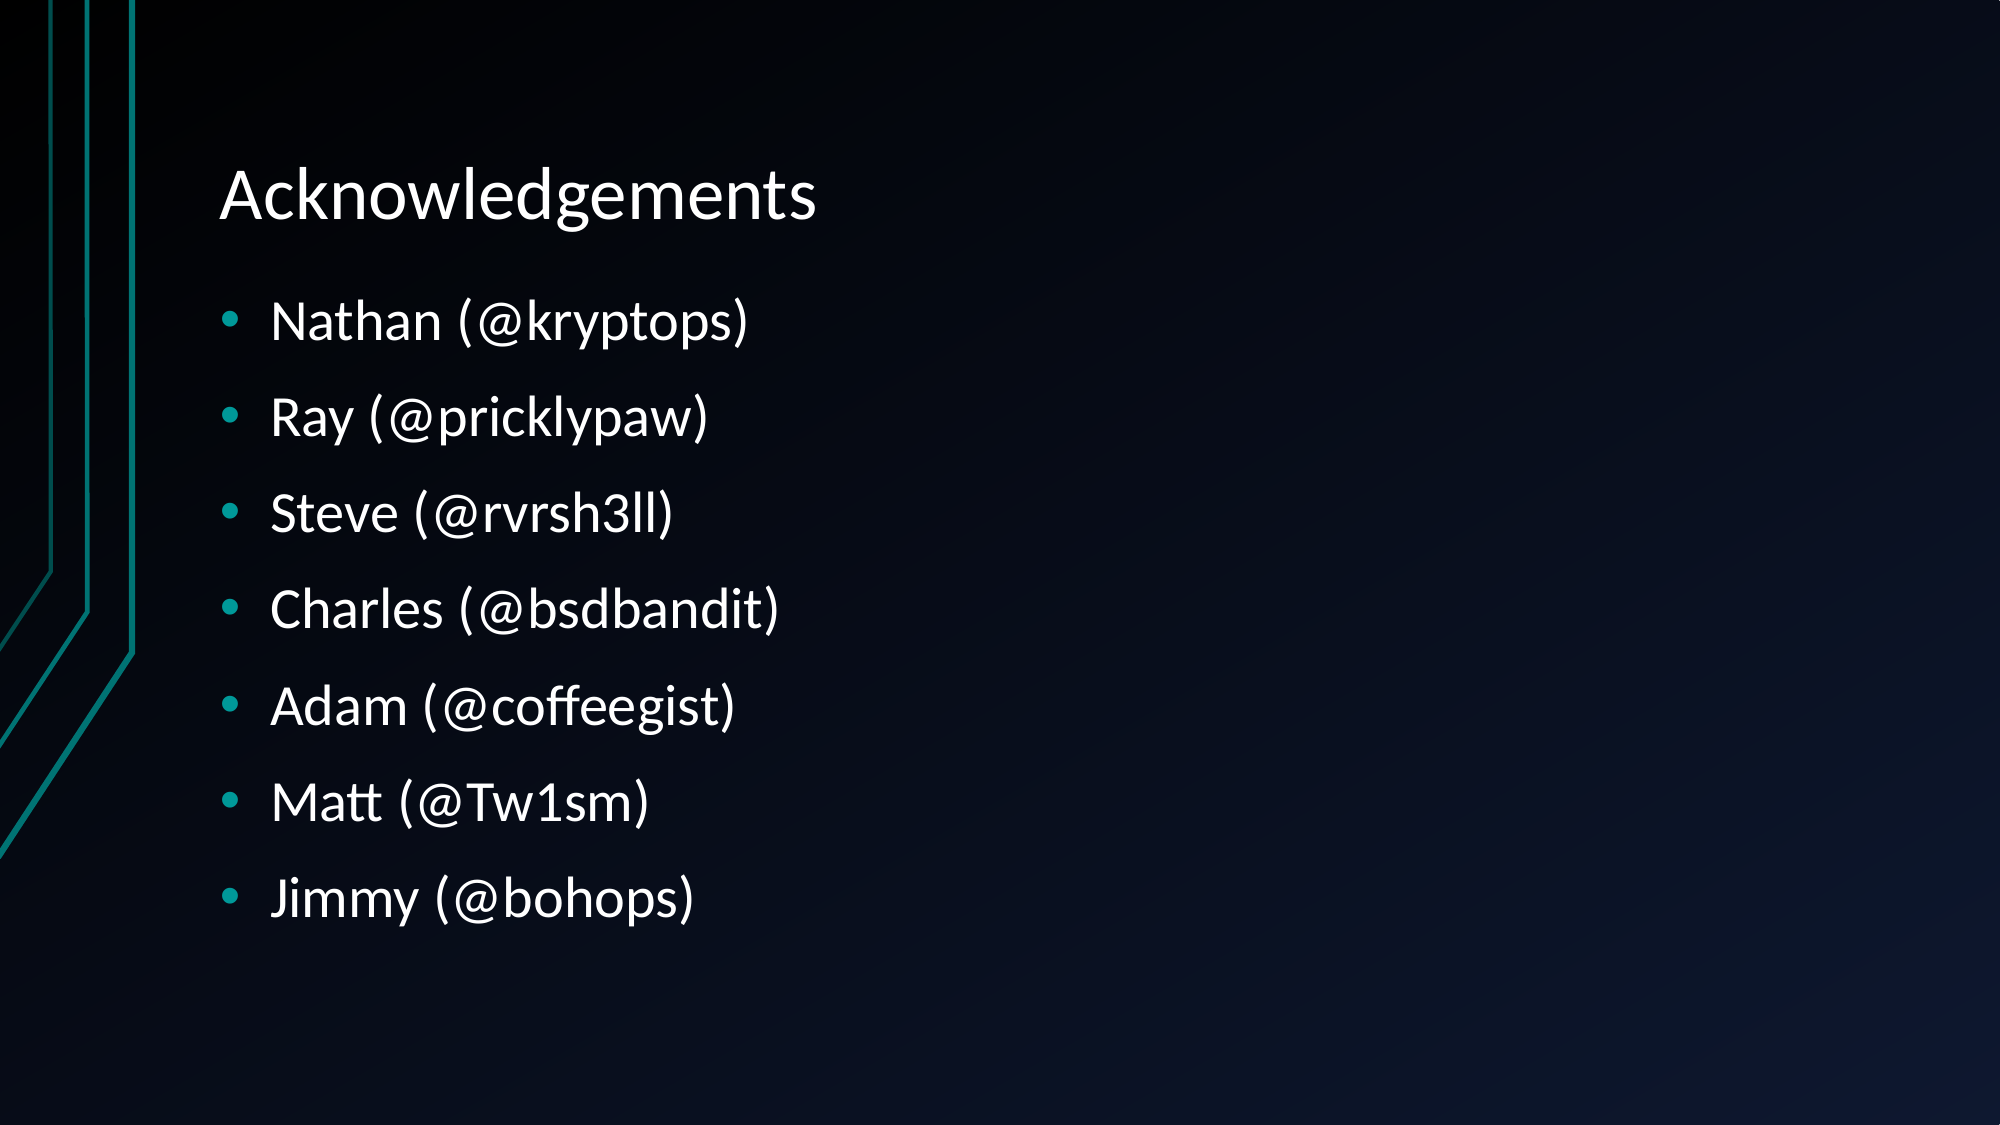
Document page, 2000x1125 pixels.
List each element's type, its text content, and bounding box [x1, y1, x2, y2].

title Acknowledgements [199, 45, 1900, 246]
list Nathan (@kryptops) Ray (@pricklypaw) Steve (@rvrsh3ll) Charles (@bsdbandit) Adam (@coffeegist) Matt (@Tw1sm) Jimmy (@bohops) [199, 279, 1525, 1013]
